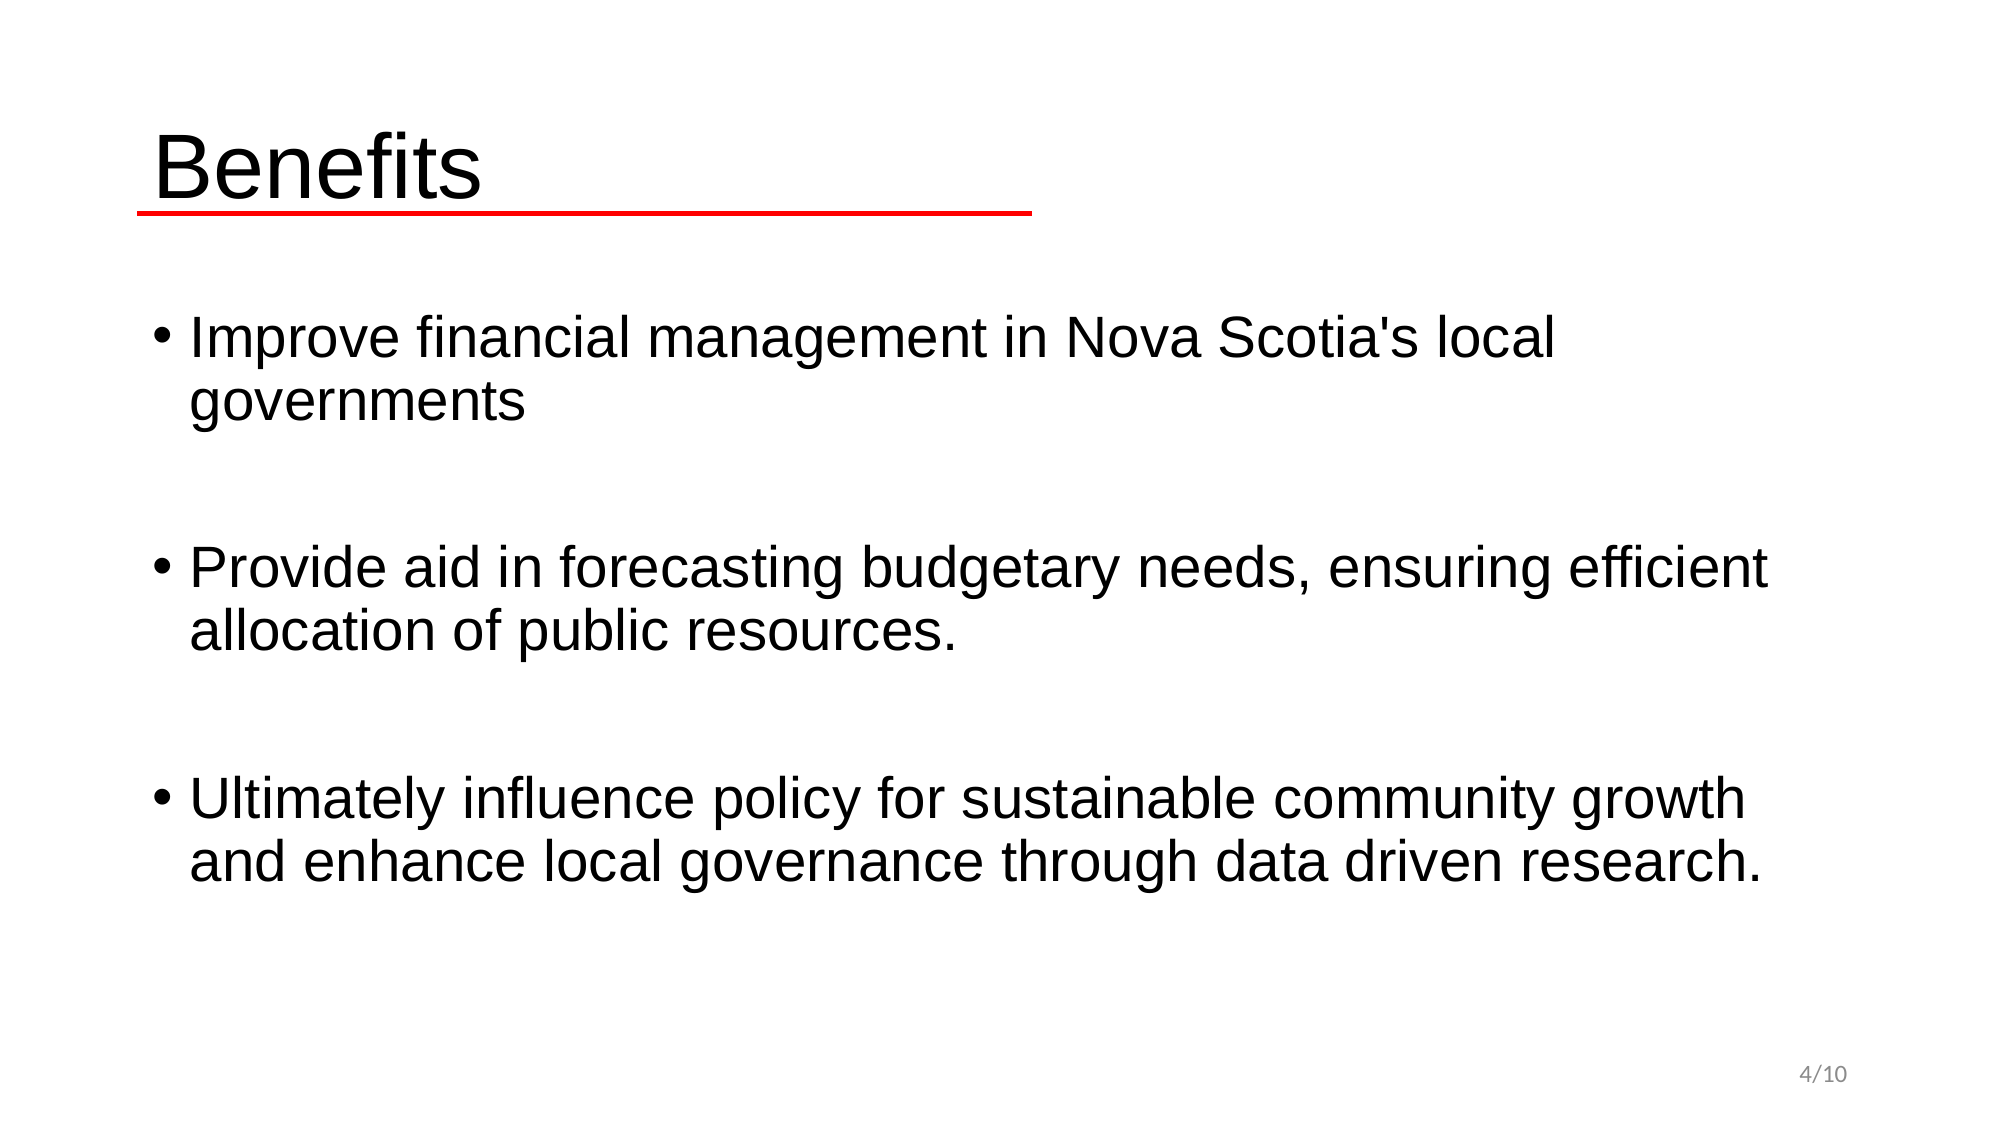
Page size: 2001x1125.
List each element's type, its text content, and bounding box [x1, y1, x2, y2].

title Benefits [137, 59, 1863, 278]
slide_number 4/10 [1412, 1042, 1863, 1103]
list Improve financial management in Nova Scotia's local governments Provide aid in forecasting budgetary needs, ensuring efficient allocation of public resources. Ultimately influence policy for sustainable community growth and enhance local governance through data driven research. [137, 299, 1863, 1014]
